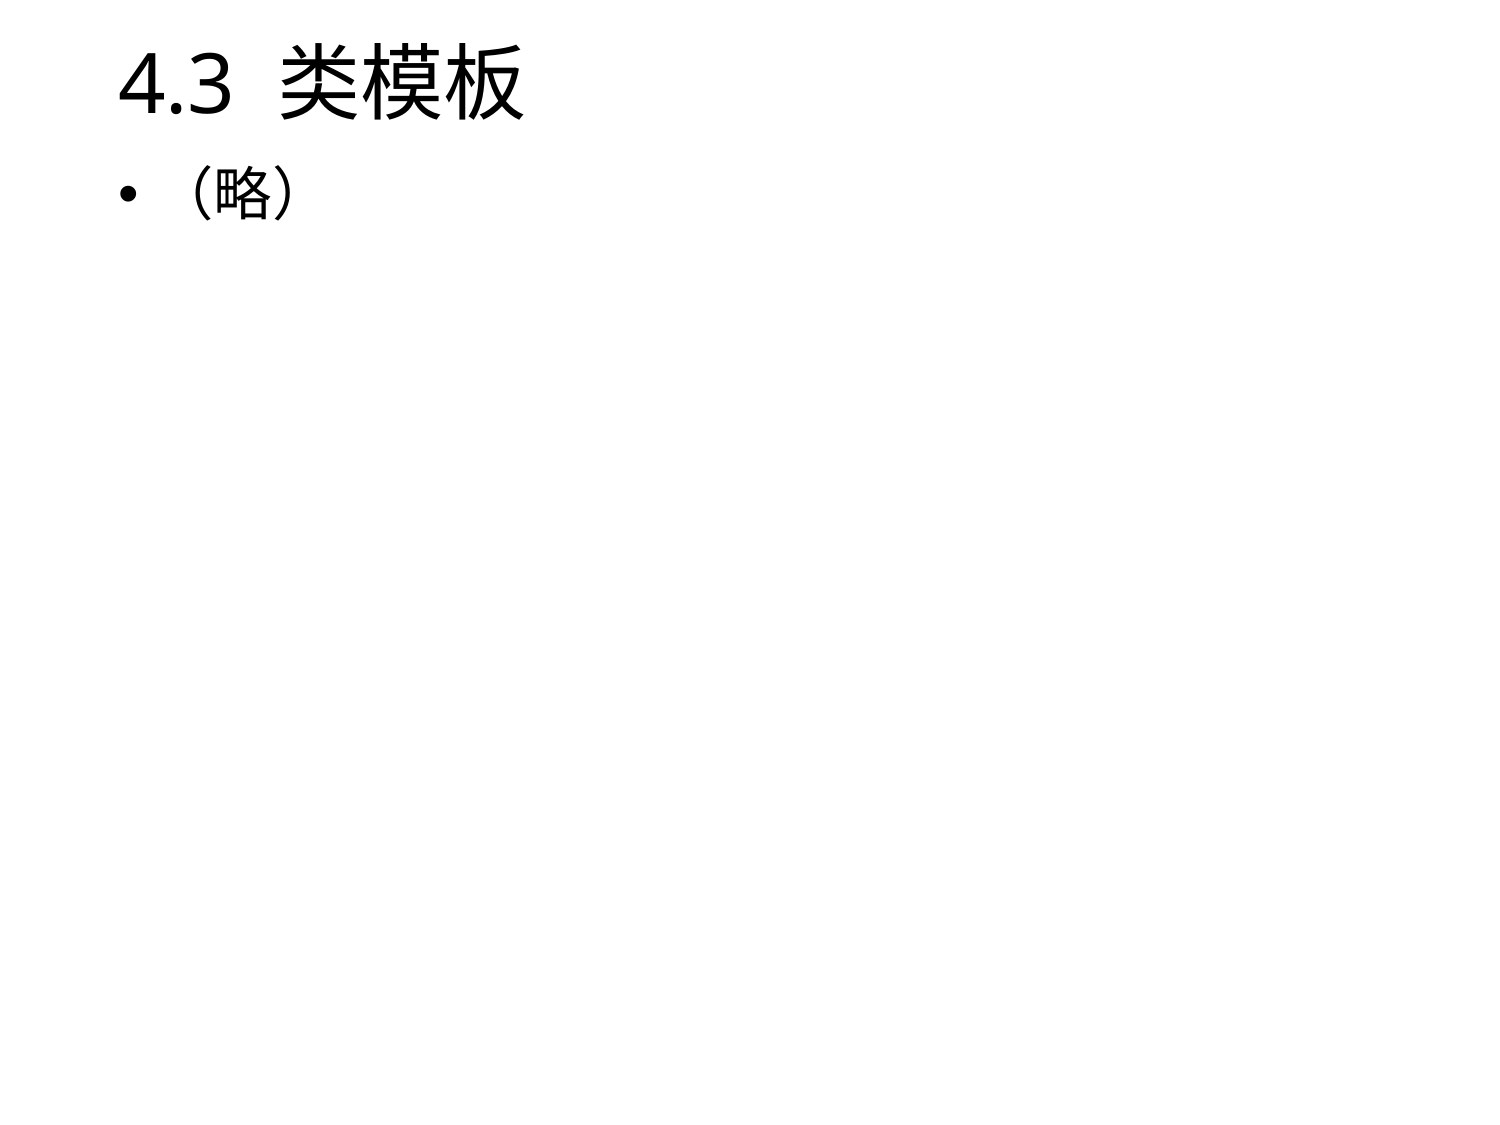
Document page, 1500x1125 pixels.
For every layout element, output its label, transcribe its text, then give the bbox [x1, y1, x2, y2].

title 4.3 类模板 [103, 27, 1397, 145]
list （略） [103, 157, 1397, 1040]
